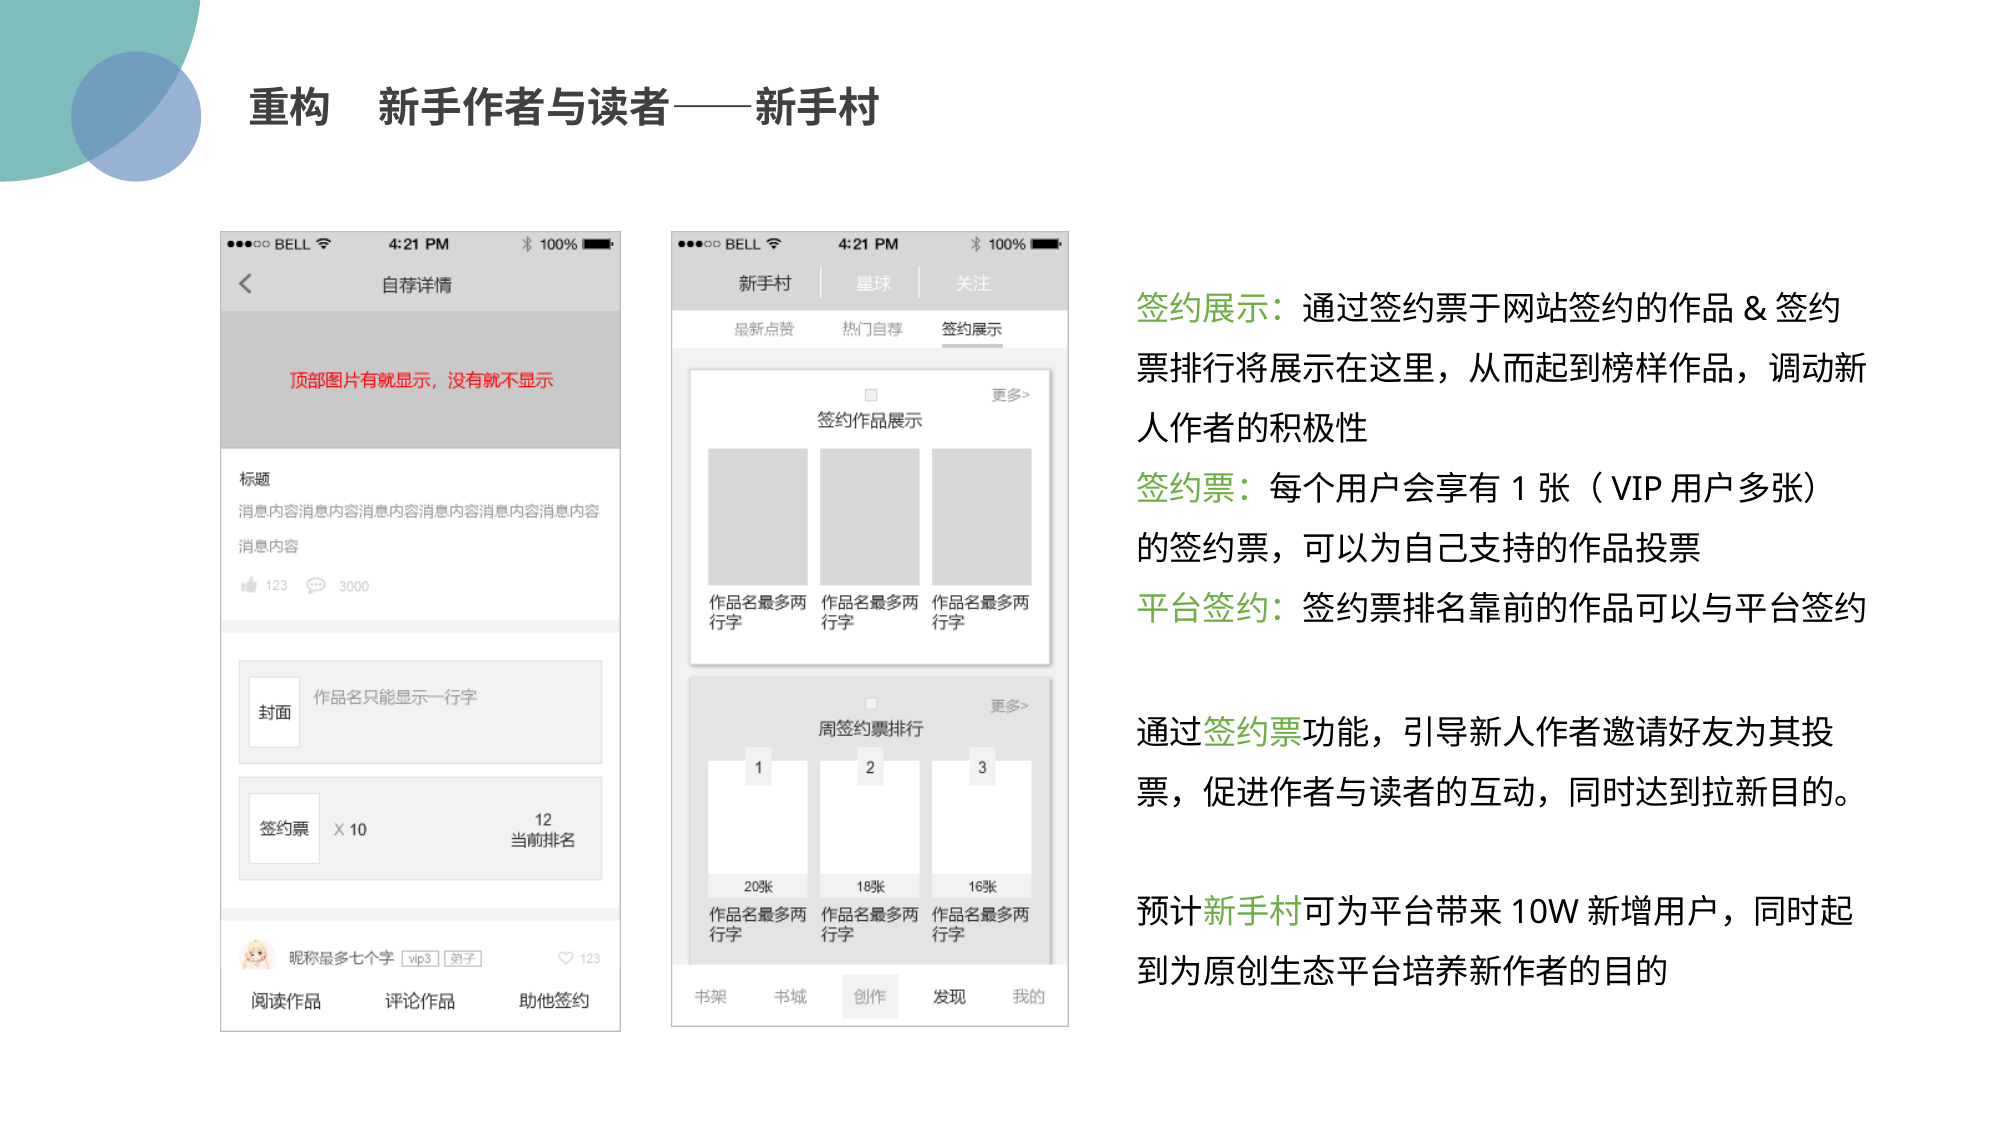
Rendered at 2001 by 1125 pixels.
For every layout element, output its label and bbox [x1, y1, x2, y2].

text_box [1121, 219, 1884, 674]
picture [220, 231, 621, 1032]
text_box [233, 73, 896, 139]
picture [671, 231, 1069, 1027]
text_box [1121, 683, 1874, 998]
text_box [0, 0, 203, 183]
